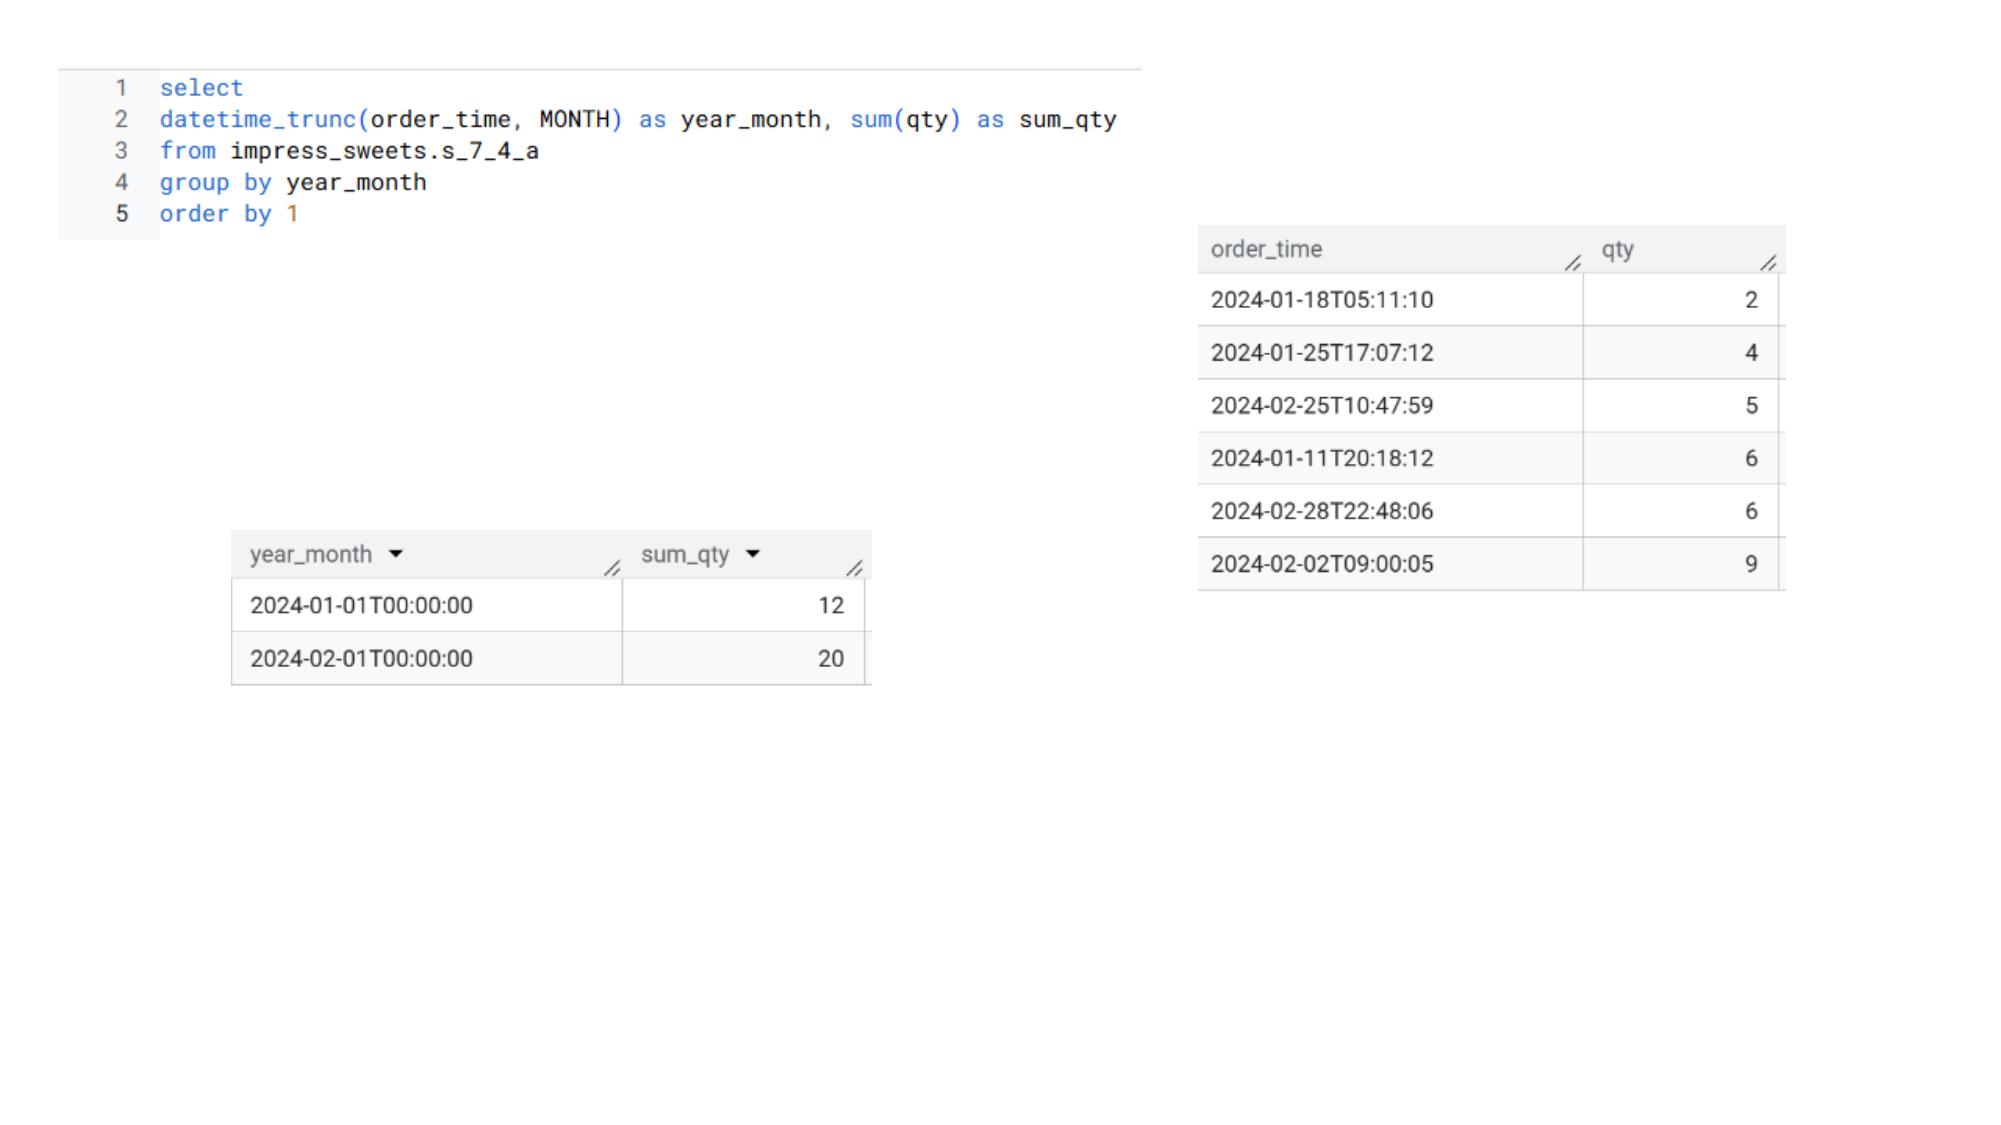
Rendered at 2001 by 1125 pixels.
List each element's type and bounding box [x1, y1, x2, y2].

picture [1197, 225, 1787, 597]
picture [57, 66, 1142, 240]
picture [230, 529, 873, 689]
